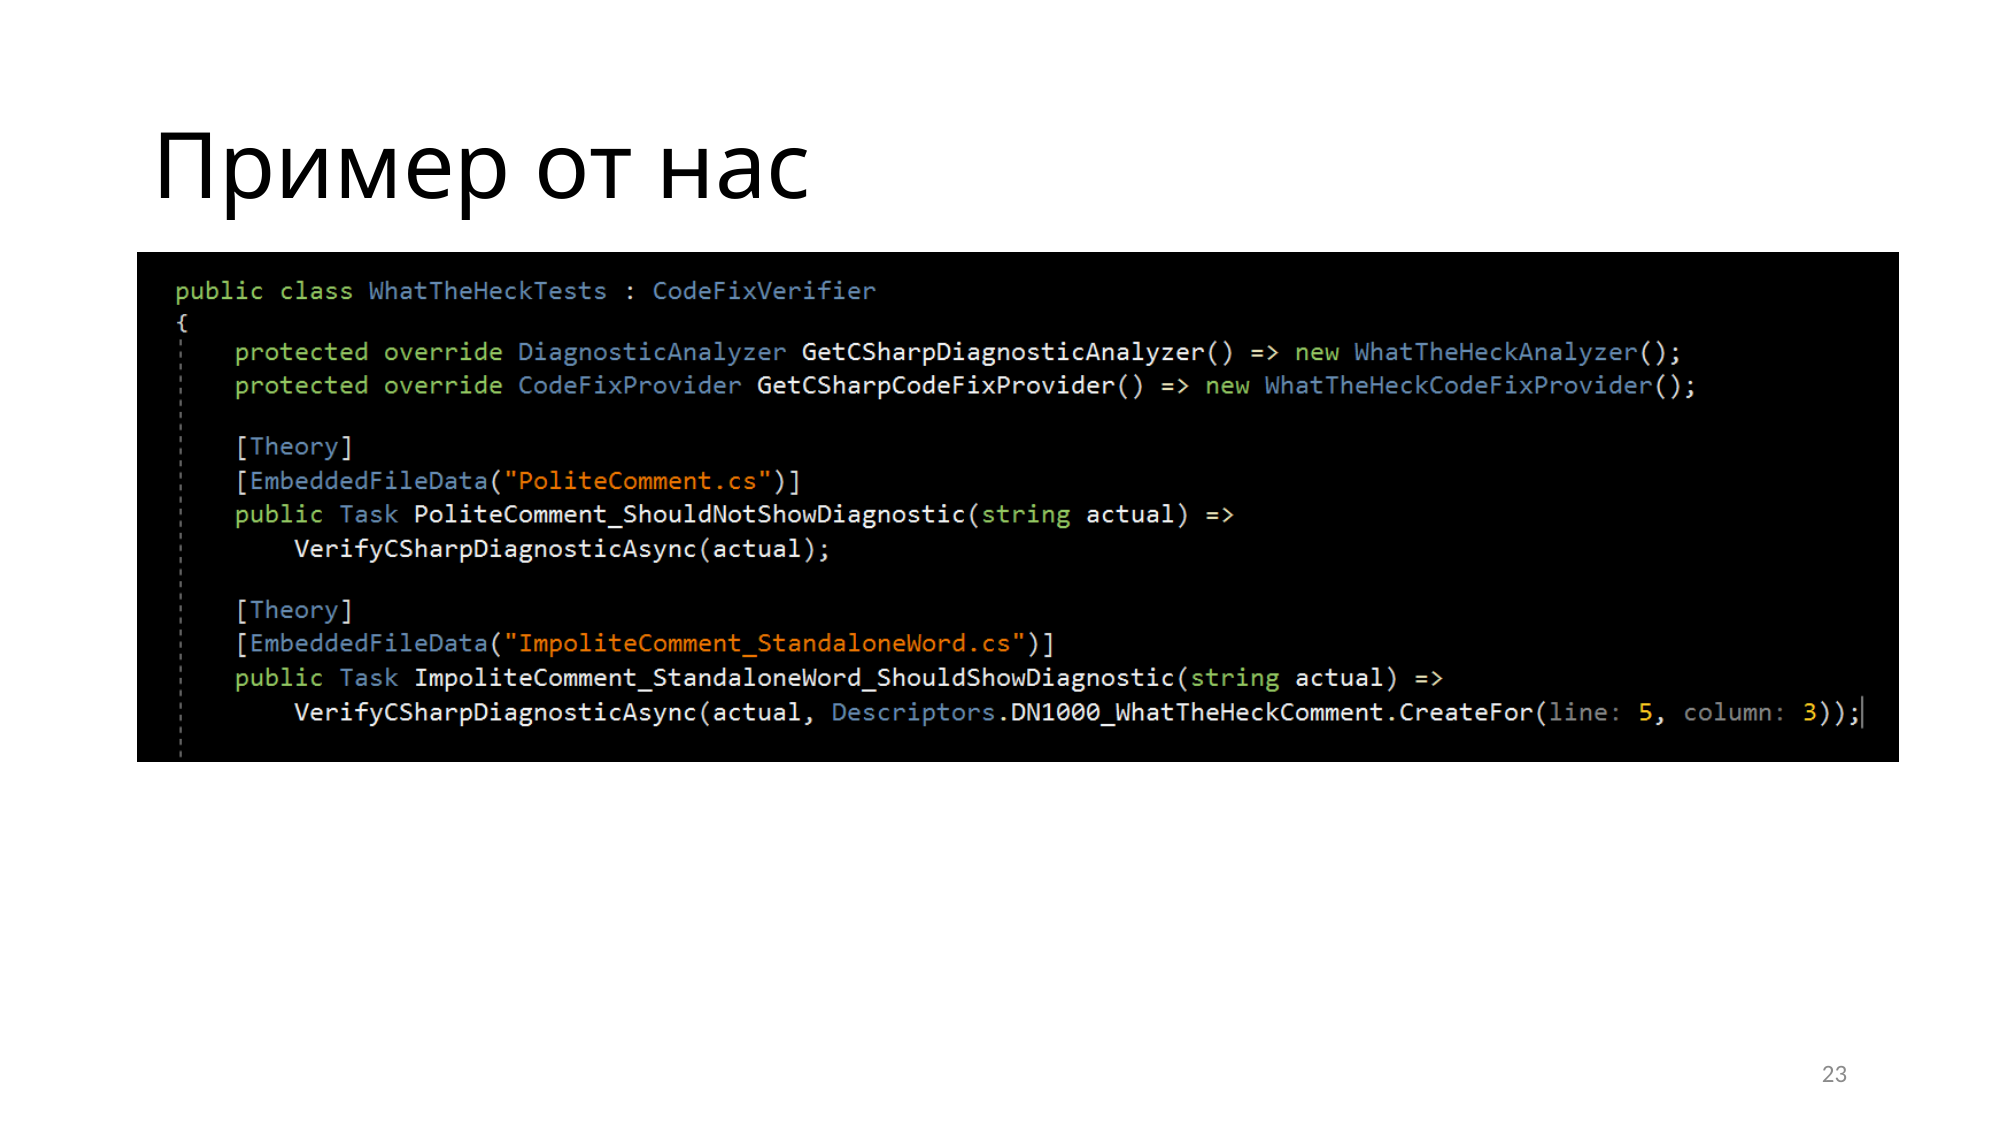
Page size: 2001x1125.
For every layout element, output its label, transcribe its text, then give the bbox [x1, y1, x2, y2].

slide_number 23 [1412, 1042, 1863, 1103]
title Пример от нас [137, 59, 1863, 252]
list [137, 252, 1899, 762]
